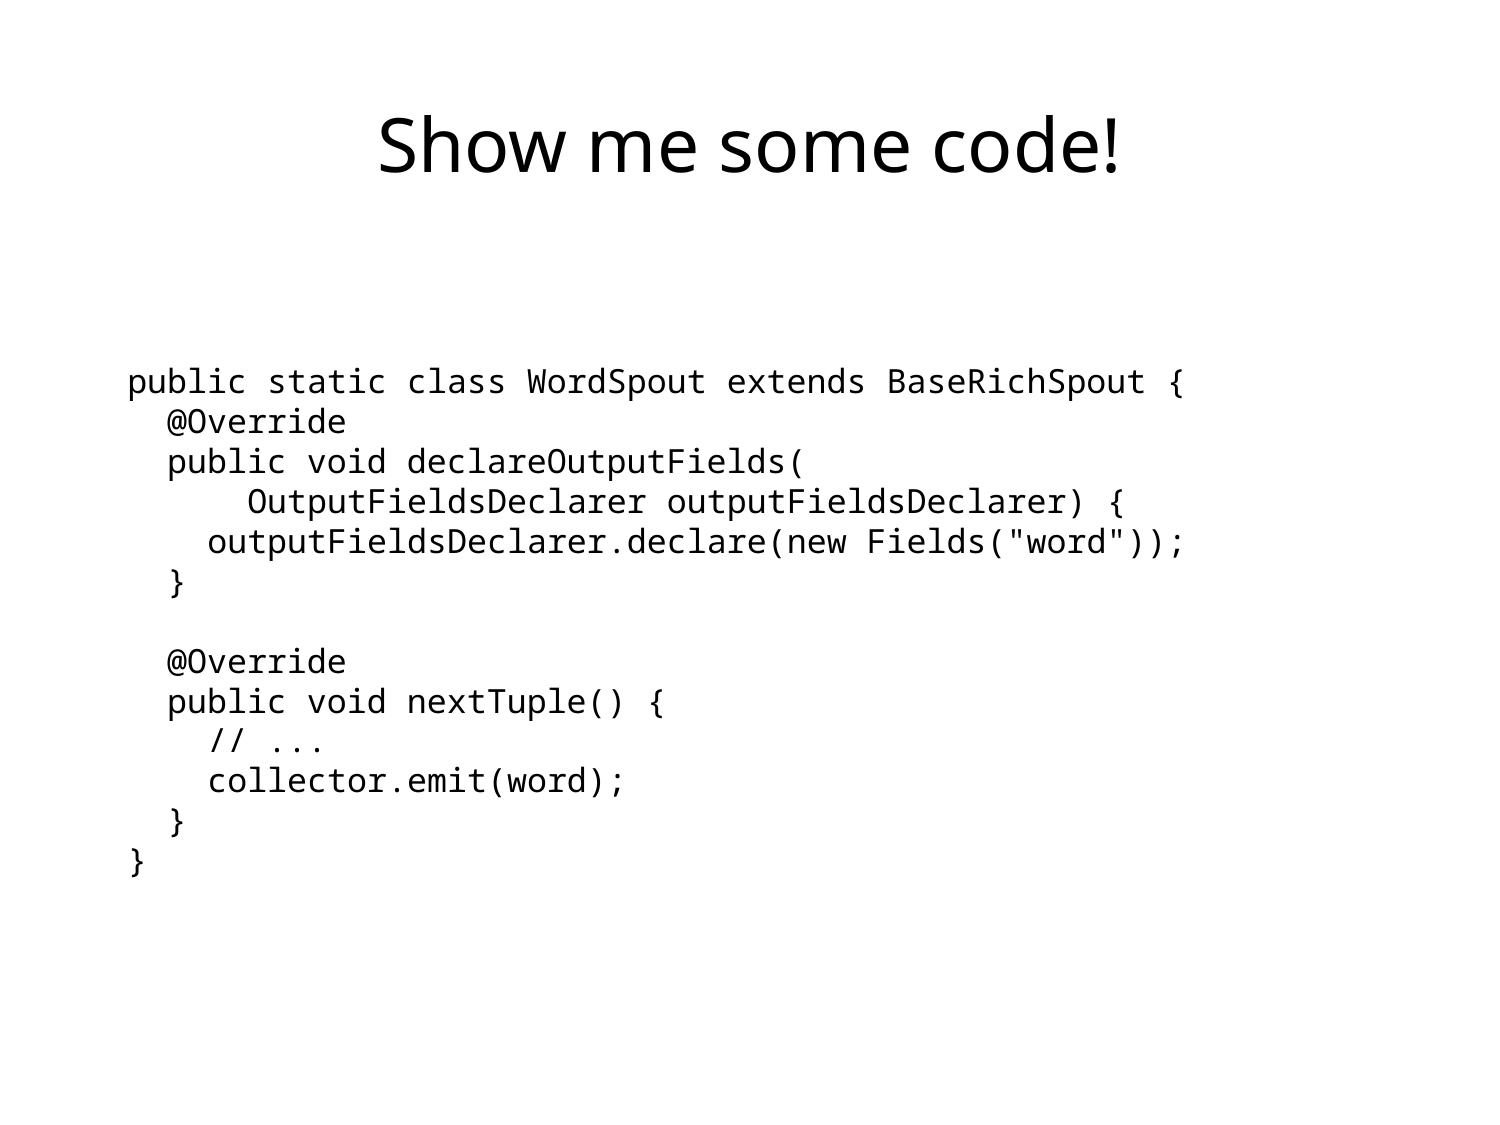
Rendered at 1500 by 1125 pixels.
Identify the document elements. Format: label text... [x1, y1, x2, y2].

text_box public static class WordSpout extends BaseRichSpout { @Override public void declareOutputFields( OutputFieldsDeclarer outputFieldsDeclarer) { outputFieldsDeclarer.declare(new Fields("word")); } @Override public void nextTuple() { // ... collector.emit(word); } } [112, 352, 1388, 887]
text_box Show me some code! [0, 90, 1500, 203]
